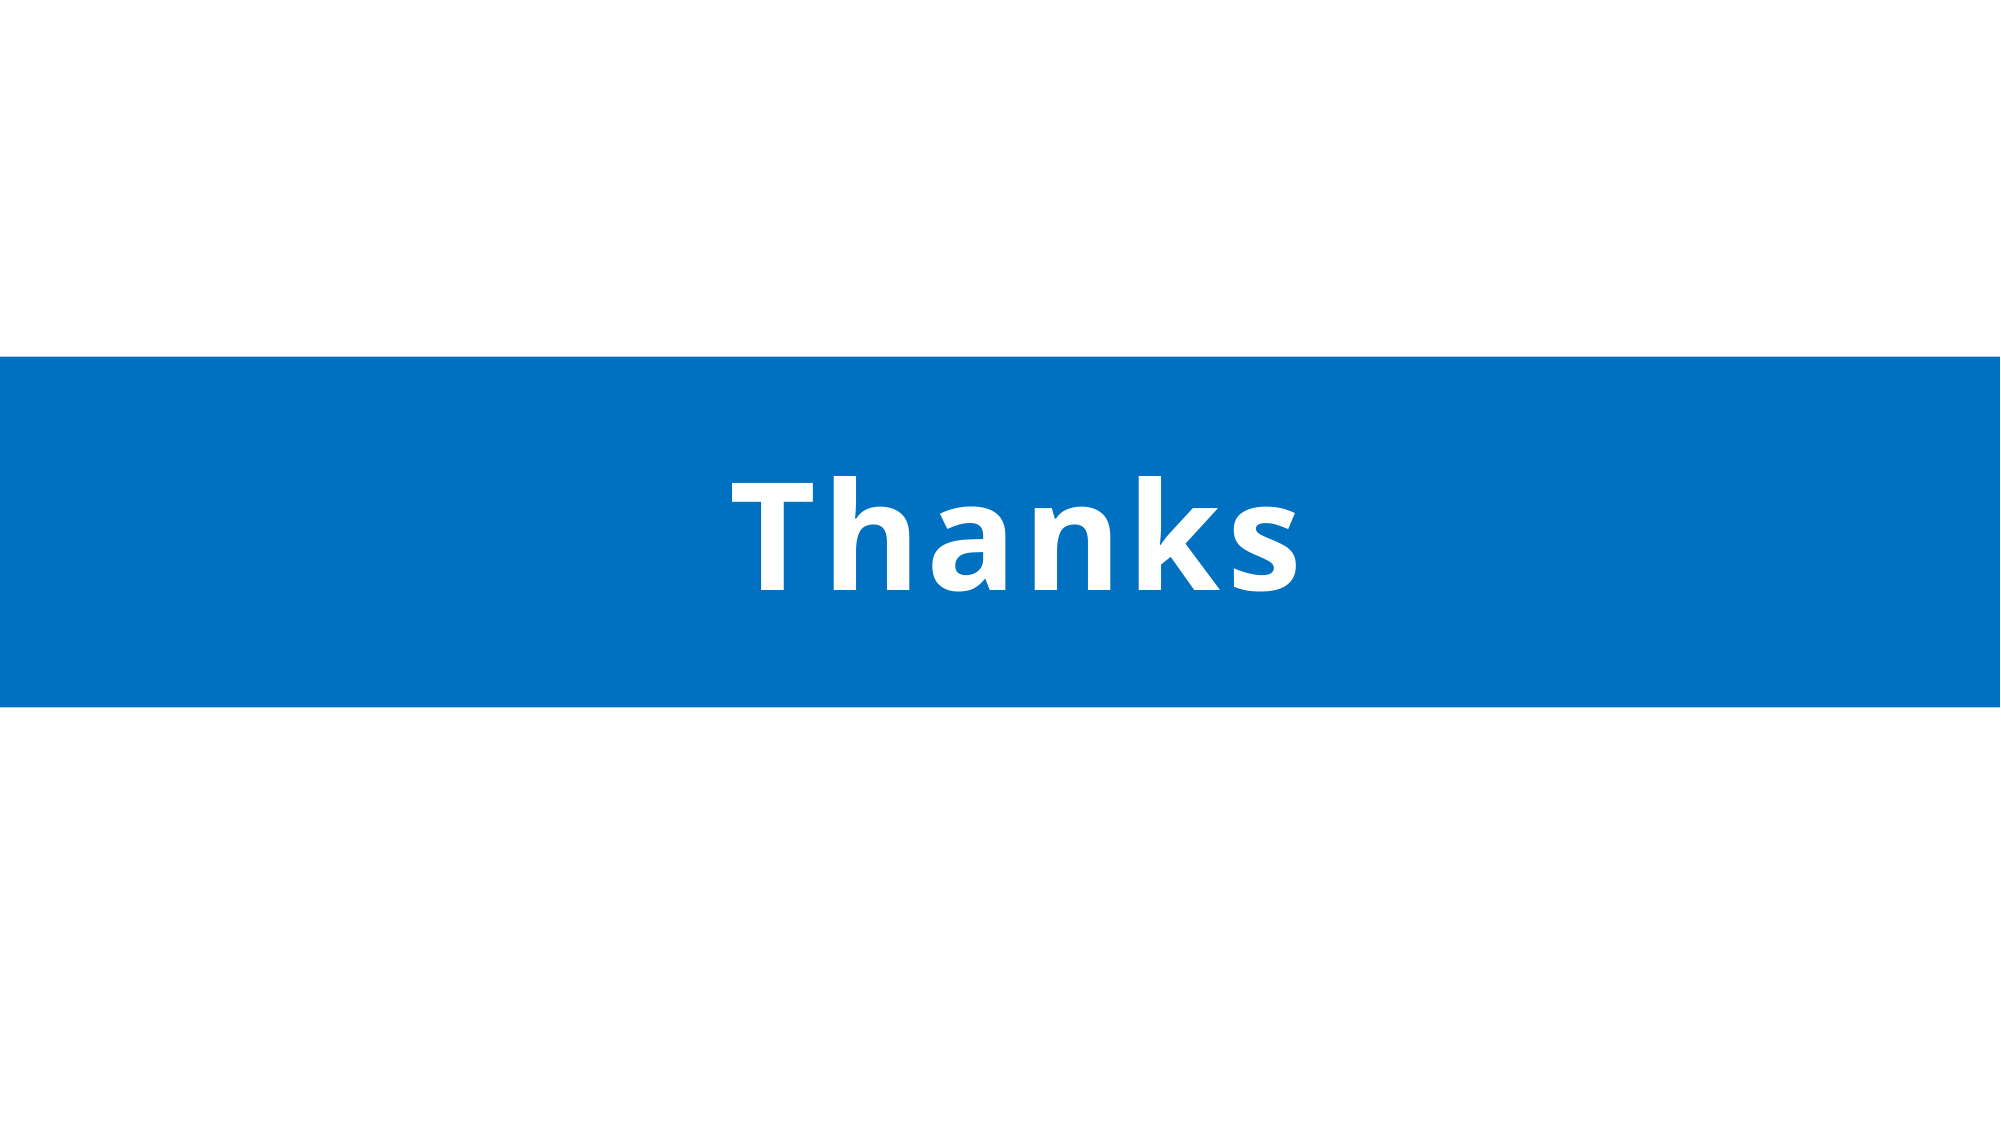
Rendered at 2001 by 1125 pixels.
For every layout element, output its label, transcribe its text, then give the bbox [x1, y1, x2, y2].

text_box Thanks [531, 433, 1501, 629]
text_box [0, 356, 2000, 708]
